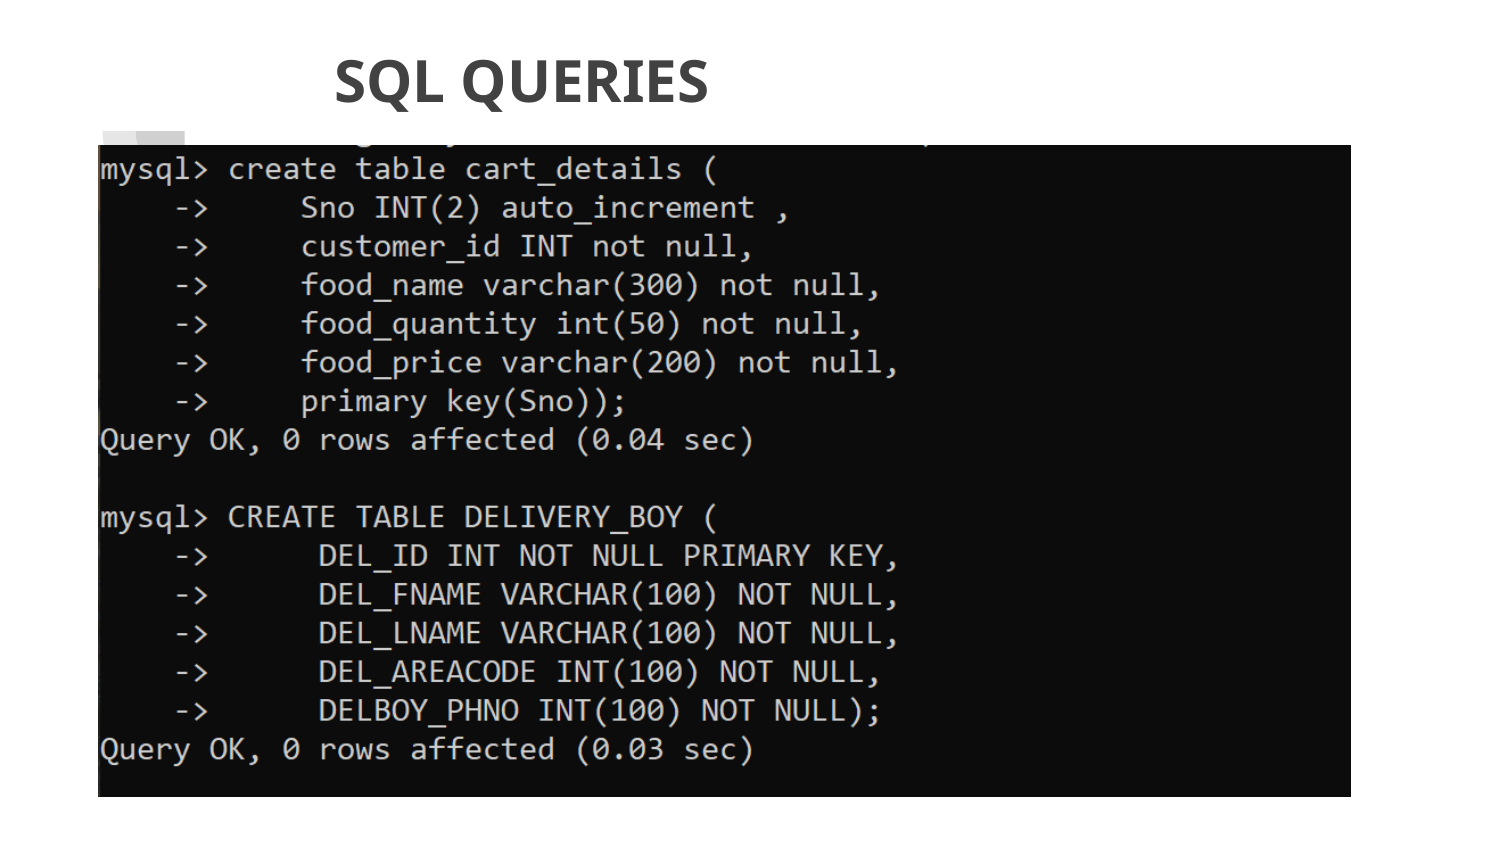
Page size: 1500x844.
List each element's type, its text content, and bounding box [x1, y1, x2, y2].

title SQL QUERIES [319, 25, 1473, 190]
picture [98, 145, 1351, 798]
